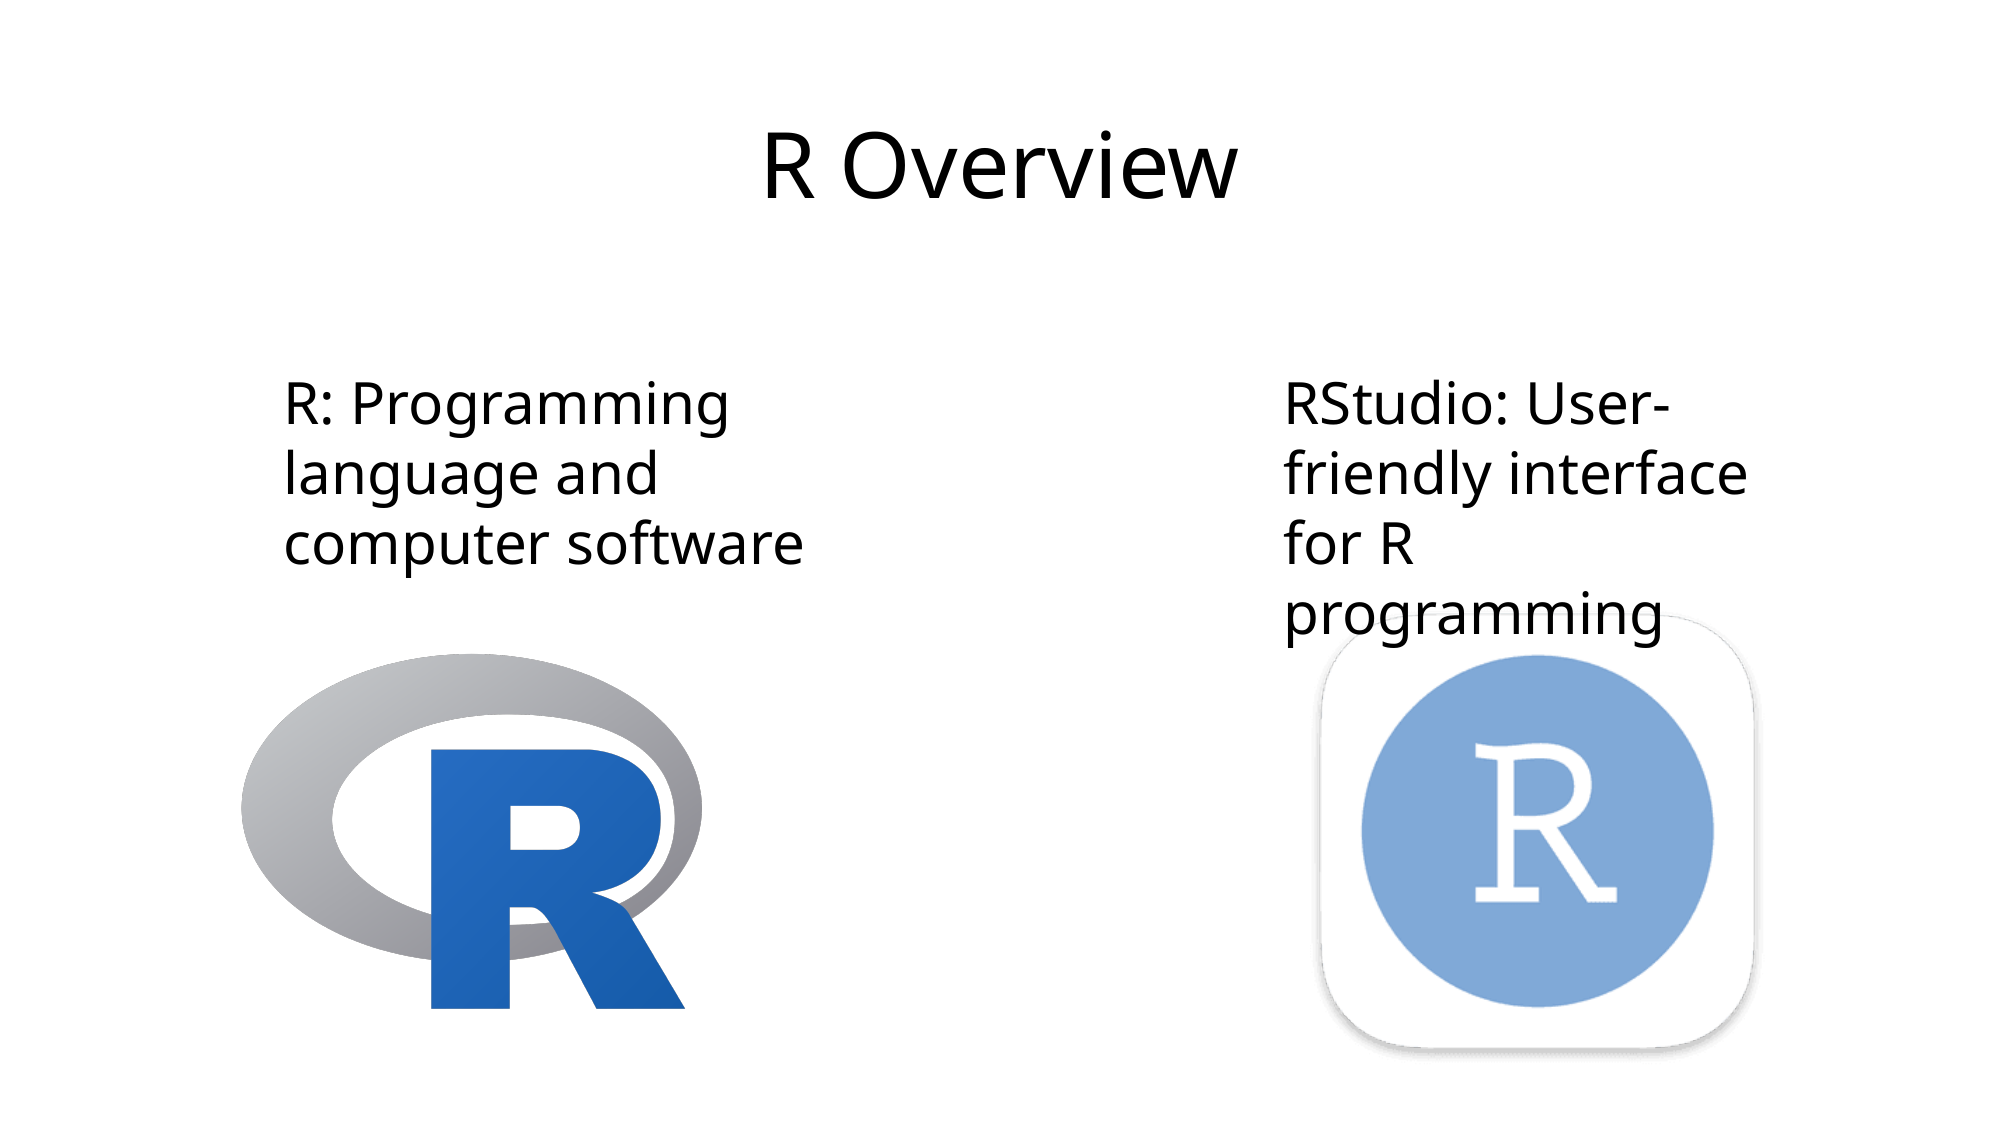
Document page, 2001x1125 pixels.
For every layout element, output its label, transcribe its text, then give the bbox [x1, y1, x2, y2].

title R Overview [137, 59, 1863, 278]
picture [240, 652, 703, 1011]
text_box RStudio: User-friendly interface for R programming [1268, 358, 1807, 561]
text_box R: Programming language and computer software [268, 358, 840, 584]
picture [1268, 561, 1808, 1101]
